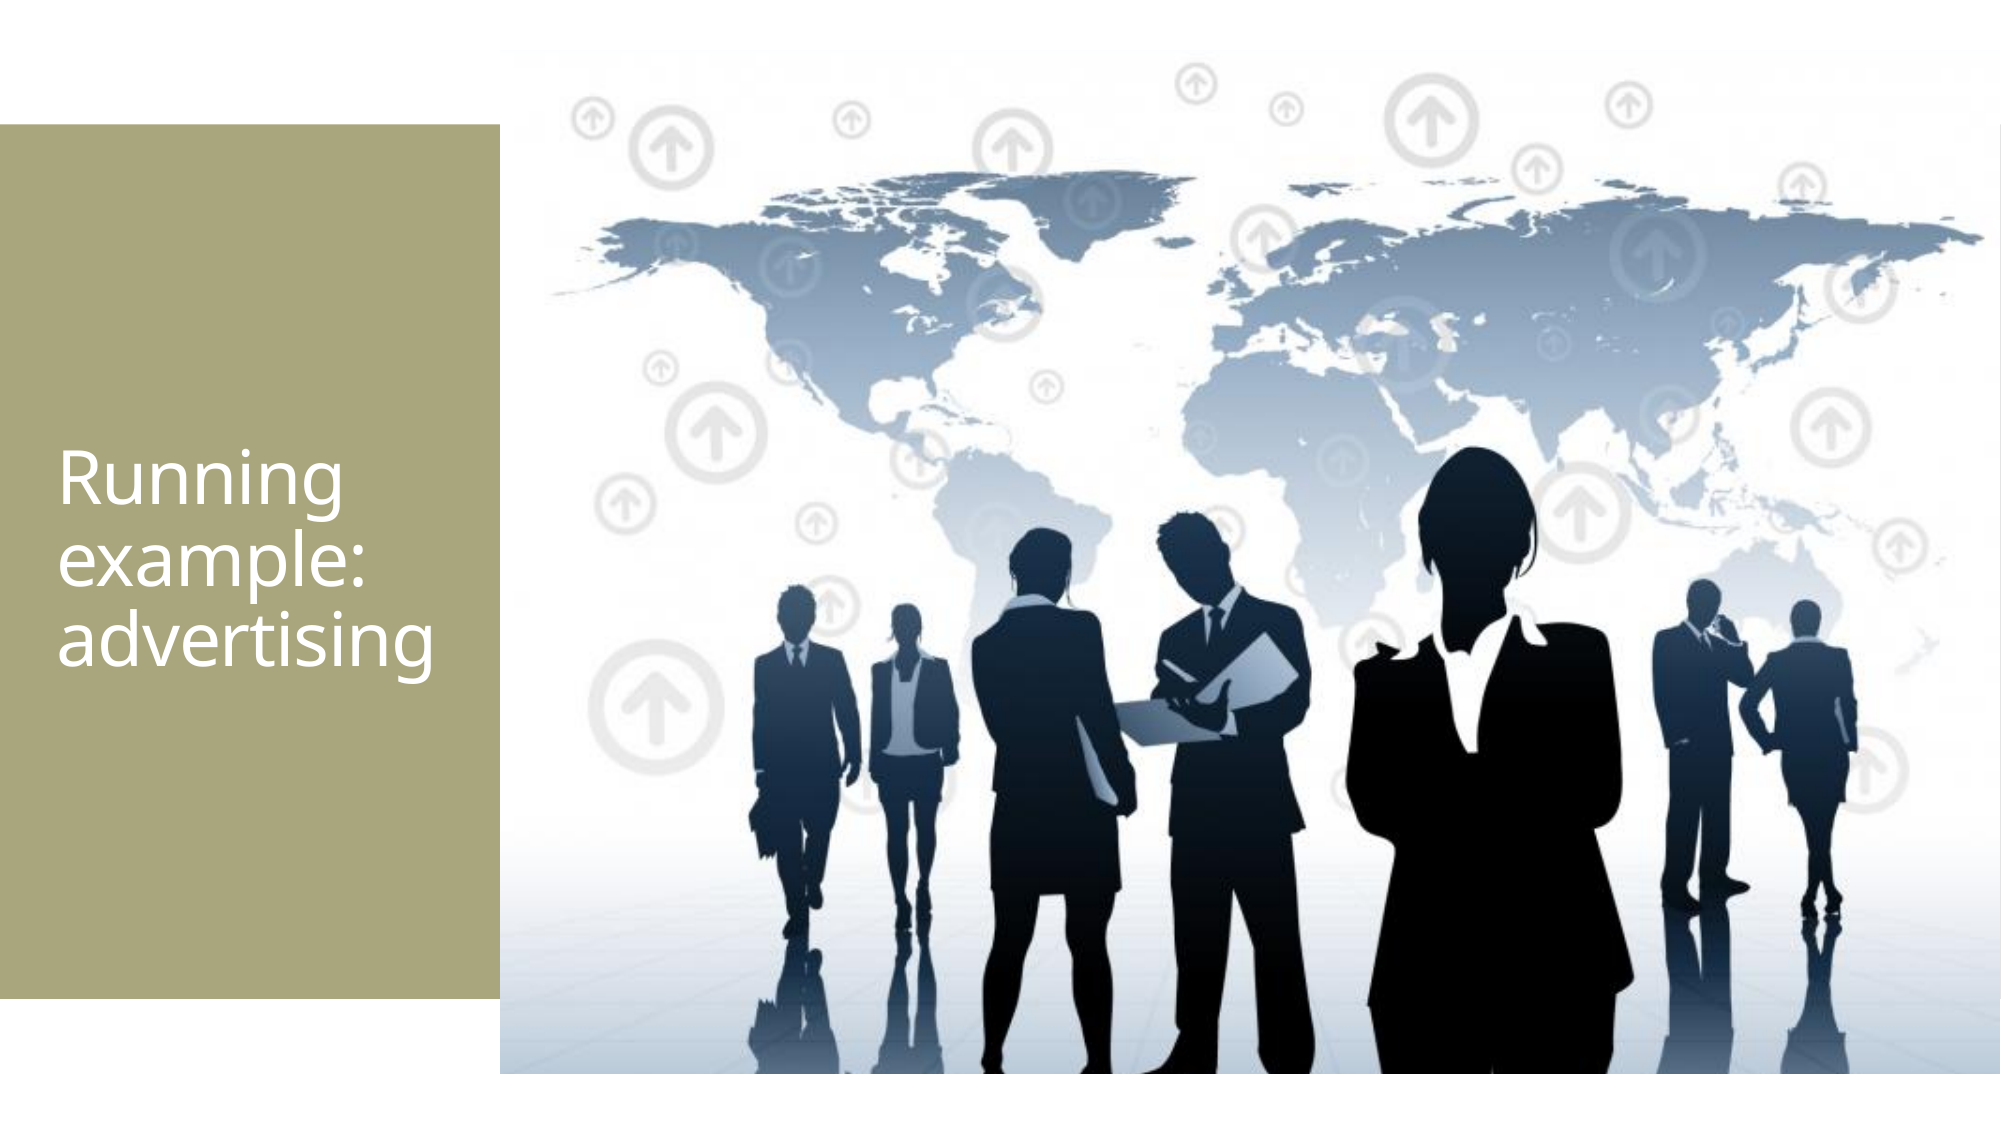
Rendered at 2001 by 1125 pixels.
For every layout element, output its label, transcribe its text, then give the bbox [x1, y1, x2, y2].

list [499, 49, 2000, 1074]
title Running example: advertising [41, 184, 499, 940]
